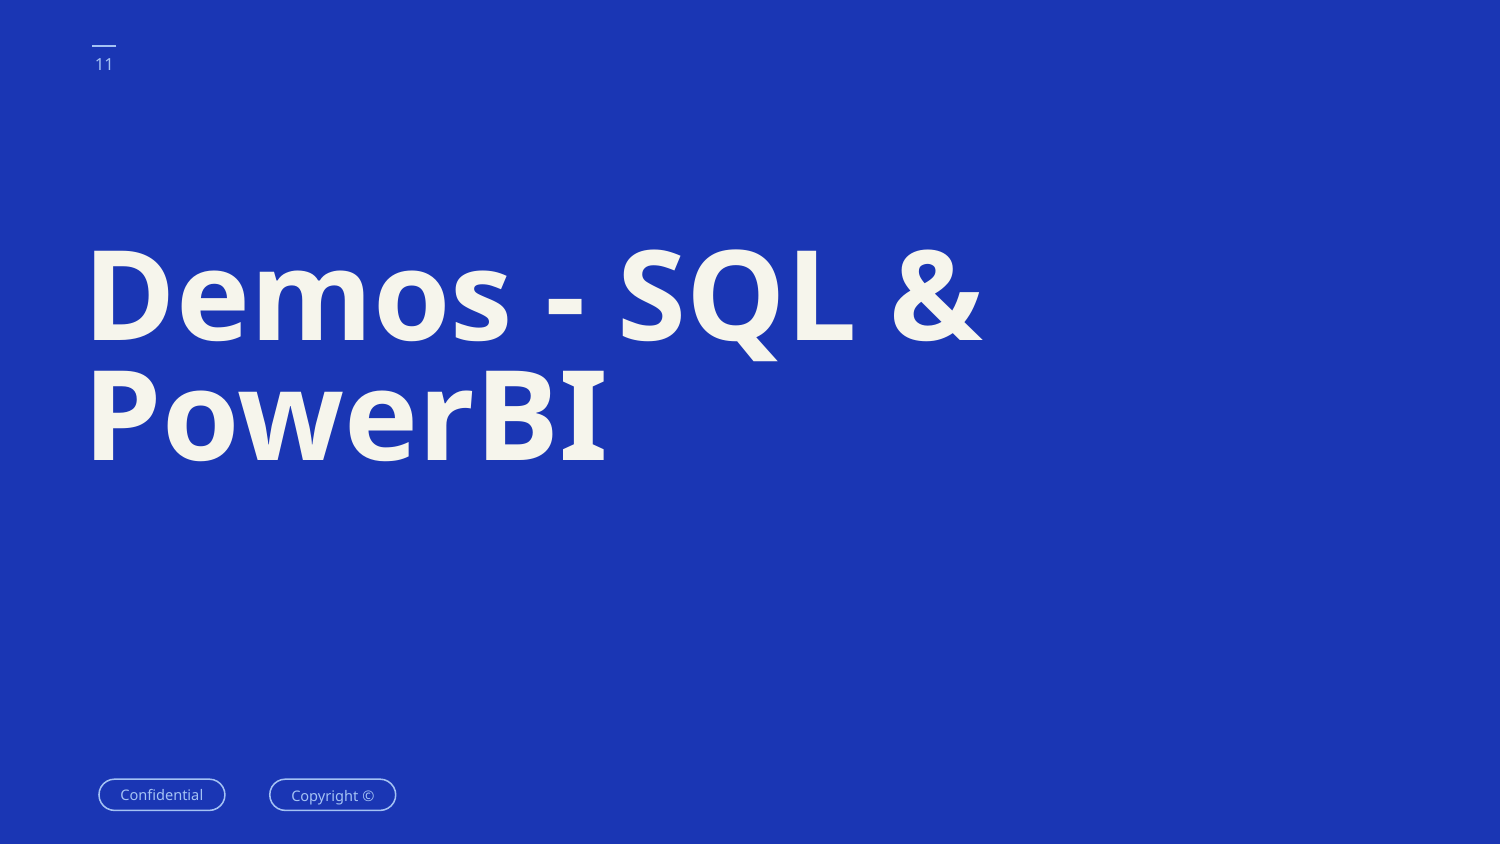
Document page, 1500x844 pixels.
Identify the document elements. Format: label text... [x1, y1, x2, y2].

title Demos - SQL & PowerBI [69, 229, 1456, 625]
